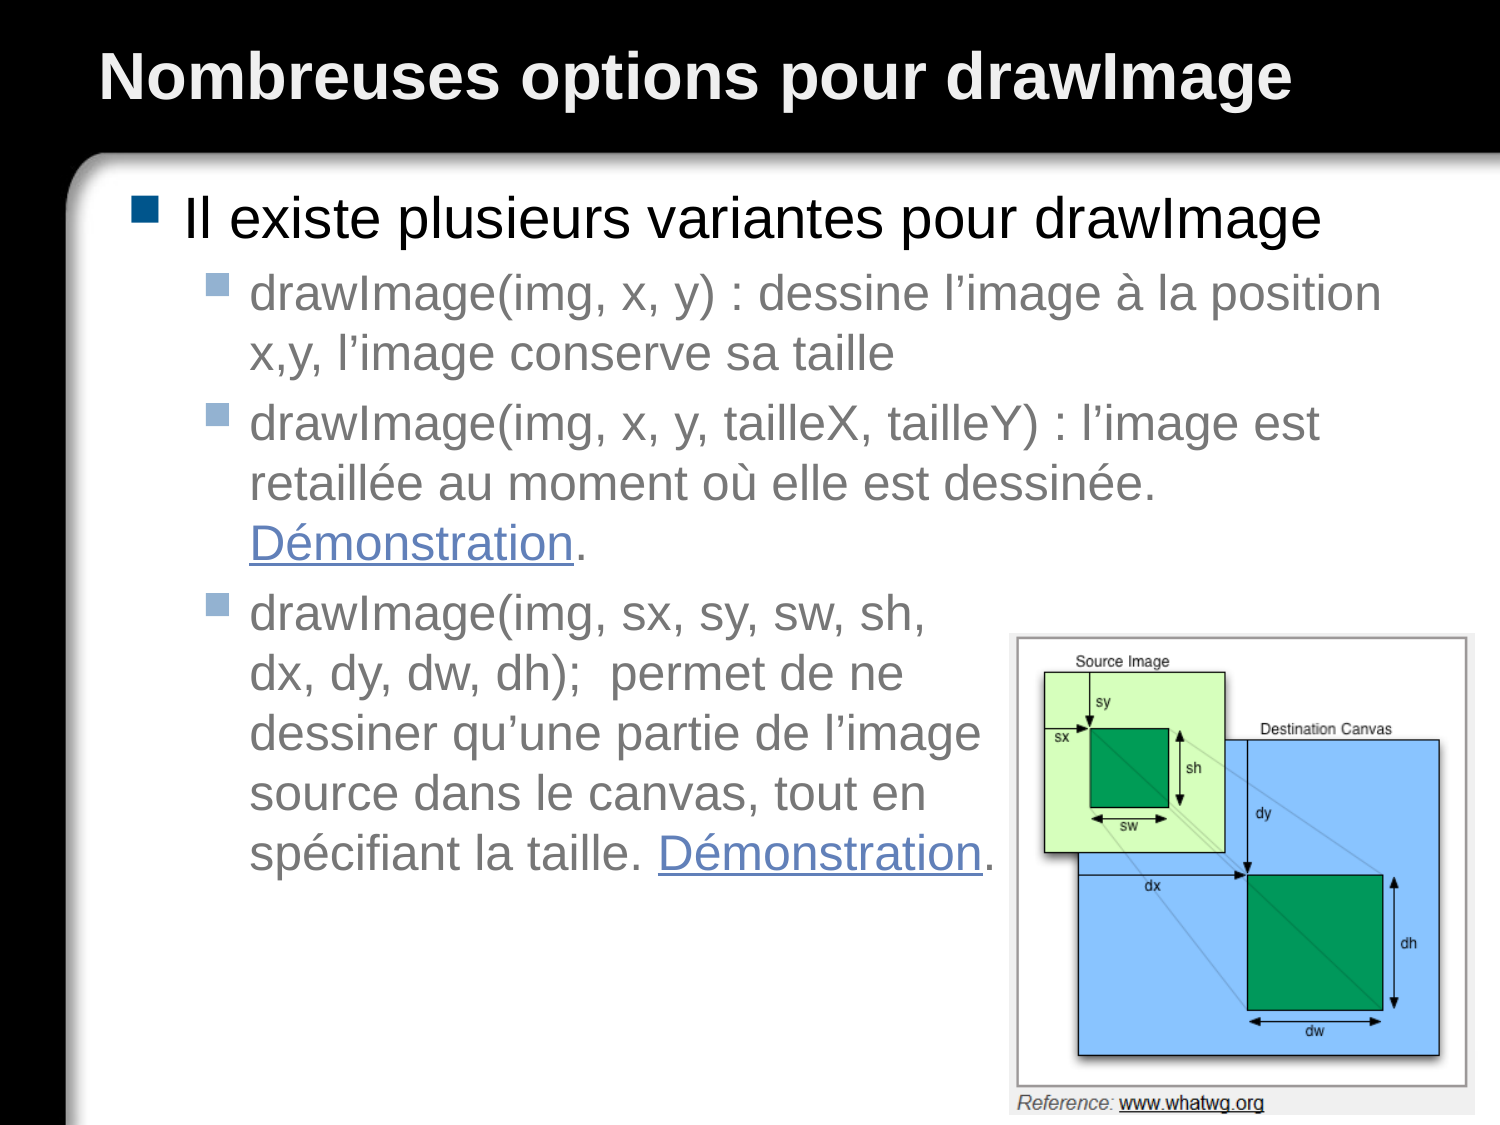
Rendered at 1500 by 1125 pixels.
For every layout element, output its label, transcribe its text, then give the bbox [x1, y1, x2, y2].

list Il existe plusieurs variantes pour drawImage drawImage(img, x, y) : dessine l’image à la position x,y, l’image conserve sa taille drawImage(img, x, y, tailleX, tailleY) : l’image est retaillée au moment où elle est dessinée. Démonstration. drawImage(img, sx, sy, sw, sh, dx, dy, dw, dh); permet de ne dessiner qu’une partie de l’image source dans le canvas, tout en spécifiant la taille. Démonstration. [112, 172, 1426, 1095]
picture [0, 0, 1500, 1125]
title Nombreuses options pour drawImage [83, 28, 1472, 117]
